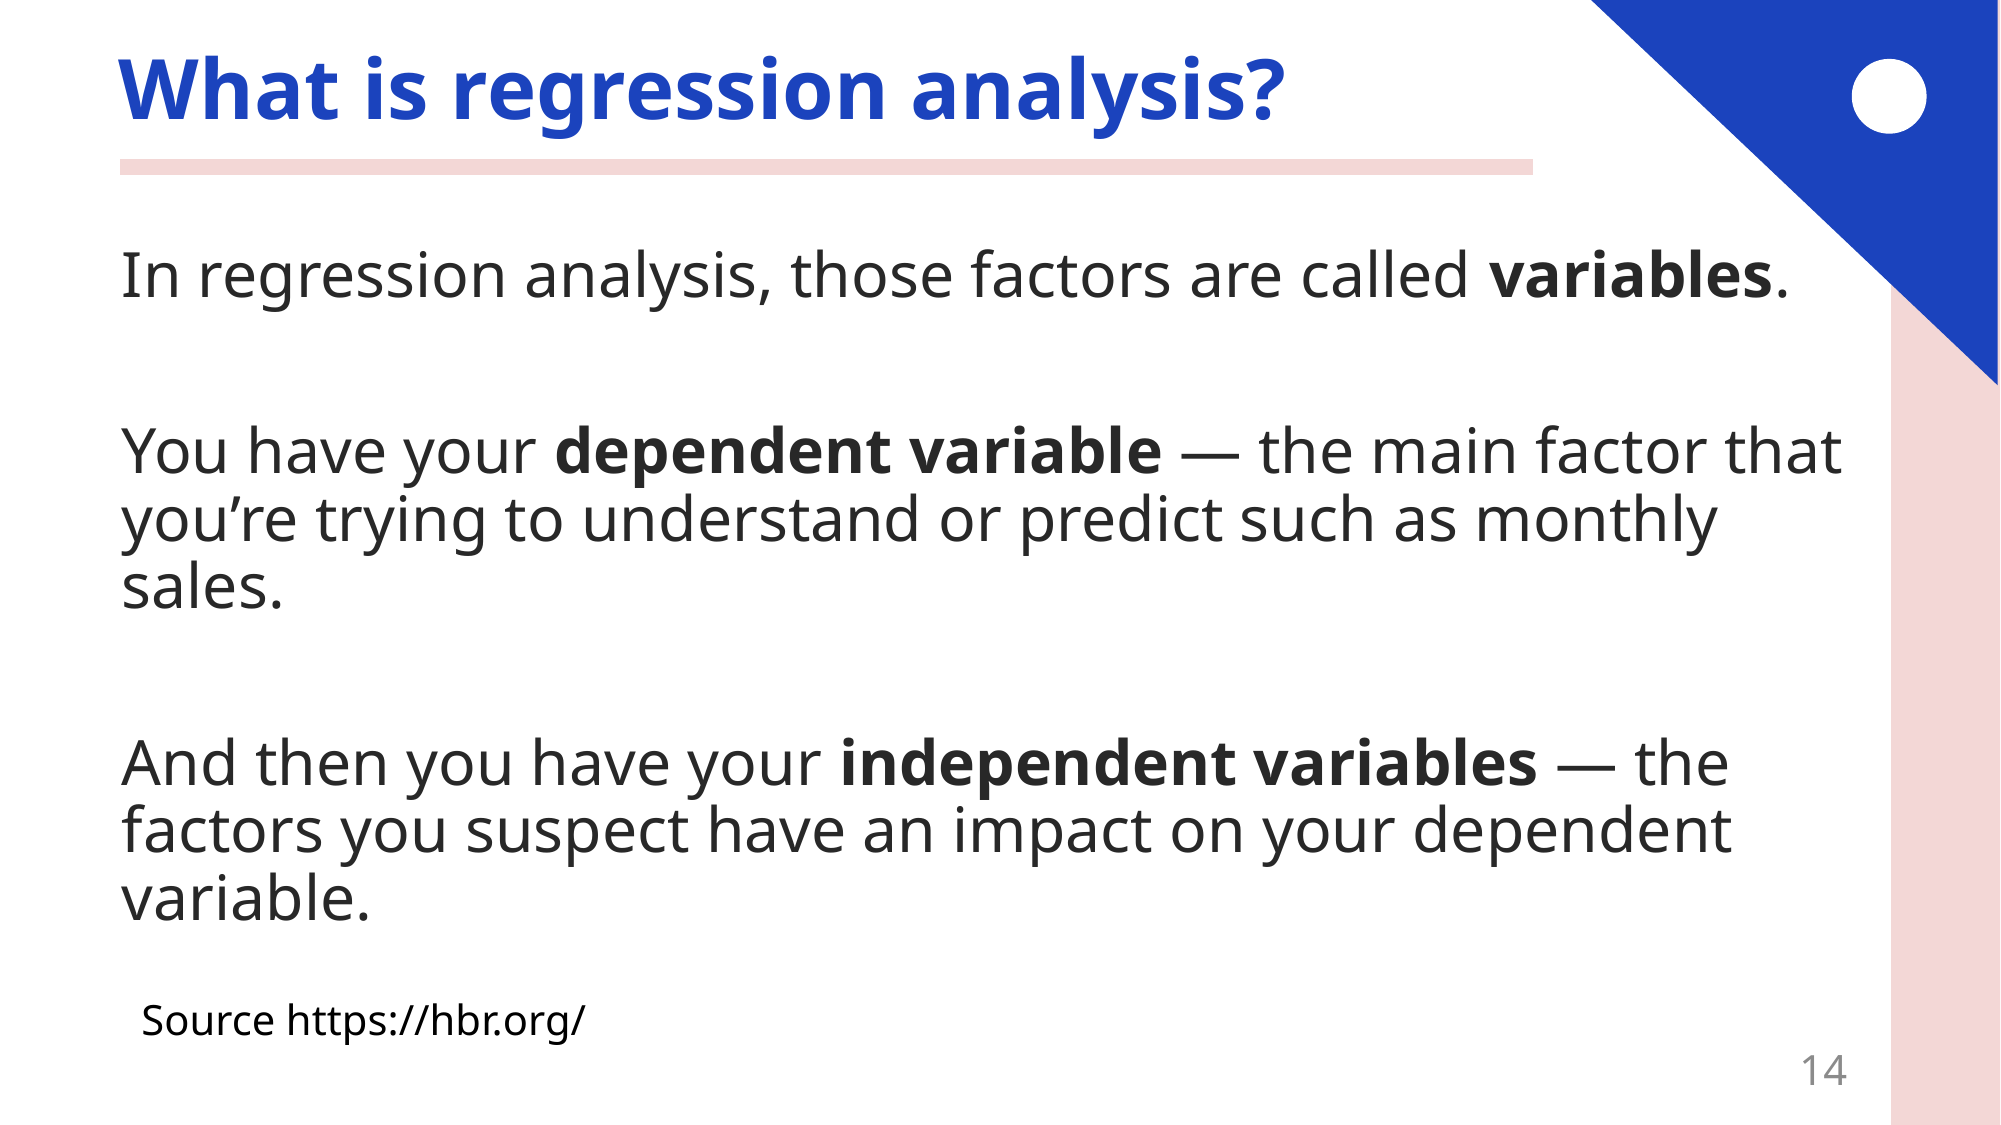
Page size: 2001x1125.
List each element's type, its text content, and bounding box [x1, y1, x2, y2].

list In regression analysis, those factors are called variables. You have your dependent variable — the main factor that you’re trying to understand or predict such as monthly sales. And then you have your independent variables — the factors you suspect have an impact on your dependent variable. [106, 235, 1863, 1014]
title What is regression analysis? [103, 32, 1829, 154]
text_box Source https://hbr.org/ [126, 985, 734, 1051]
slide_number 14 [1412, 1042, 1863, 1103]
